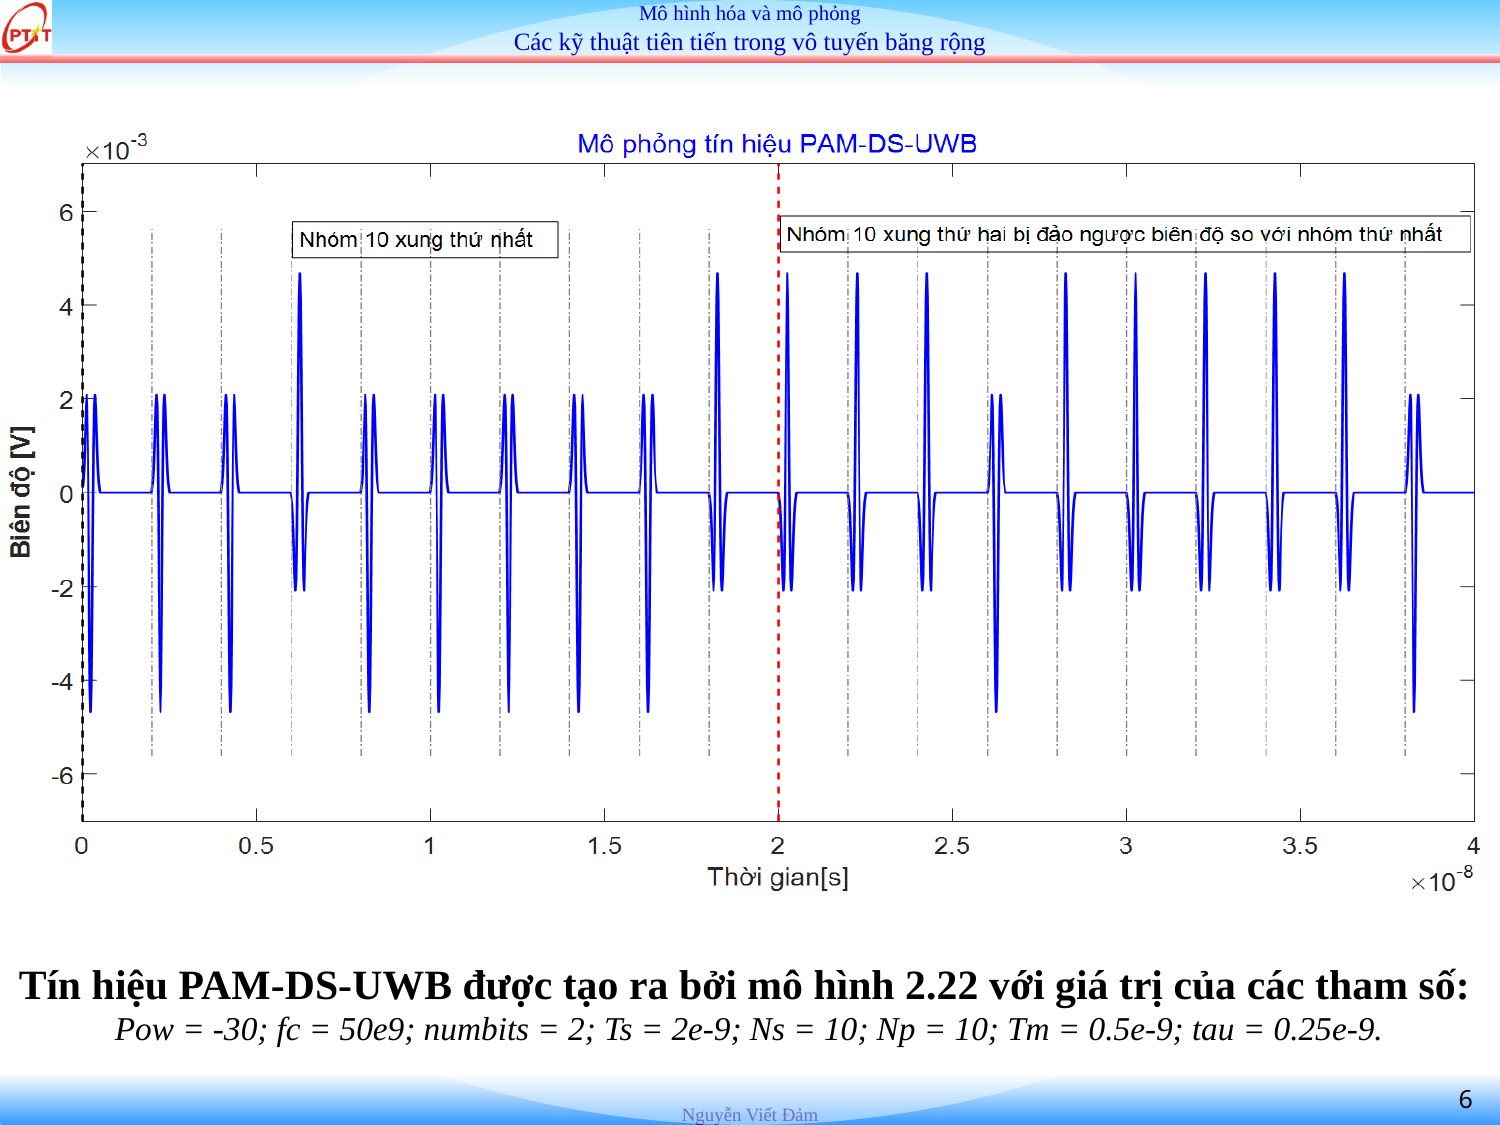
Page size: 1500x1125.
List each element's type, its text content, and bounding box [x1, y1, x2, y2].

picture [0, 0, 52, 54]
picture [0, 112, 1500, 906]
text_box Tín hiệu PAM-DS-UWB được tạo ra bởi mô hình 2.22 với giá trị của các tham số: Pow = -30; fc = 50e9; numbits = 2; Ts = 2e-9; Ns = 10; Np = 10; Tm = 0.5e-9; tau = 0.25e-9. [0, 950, 1500, 1055]
